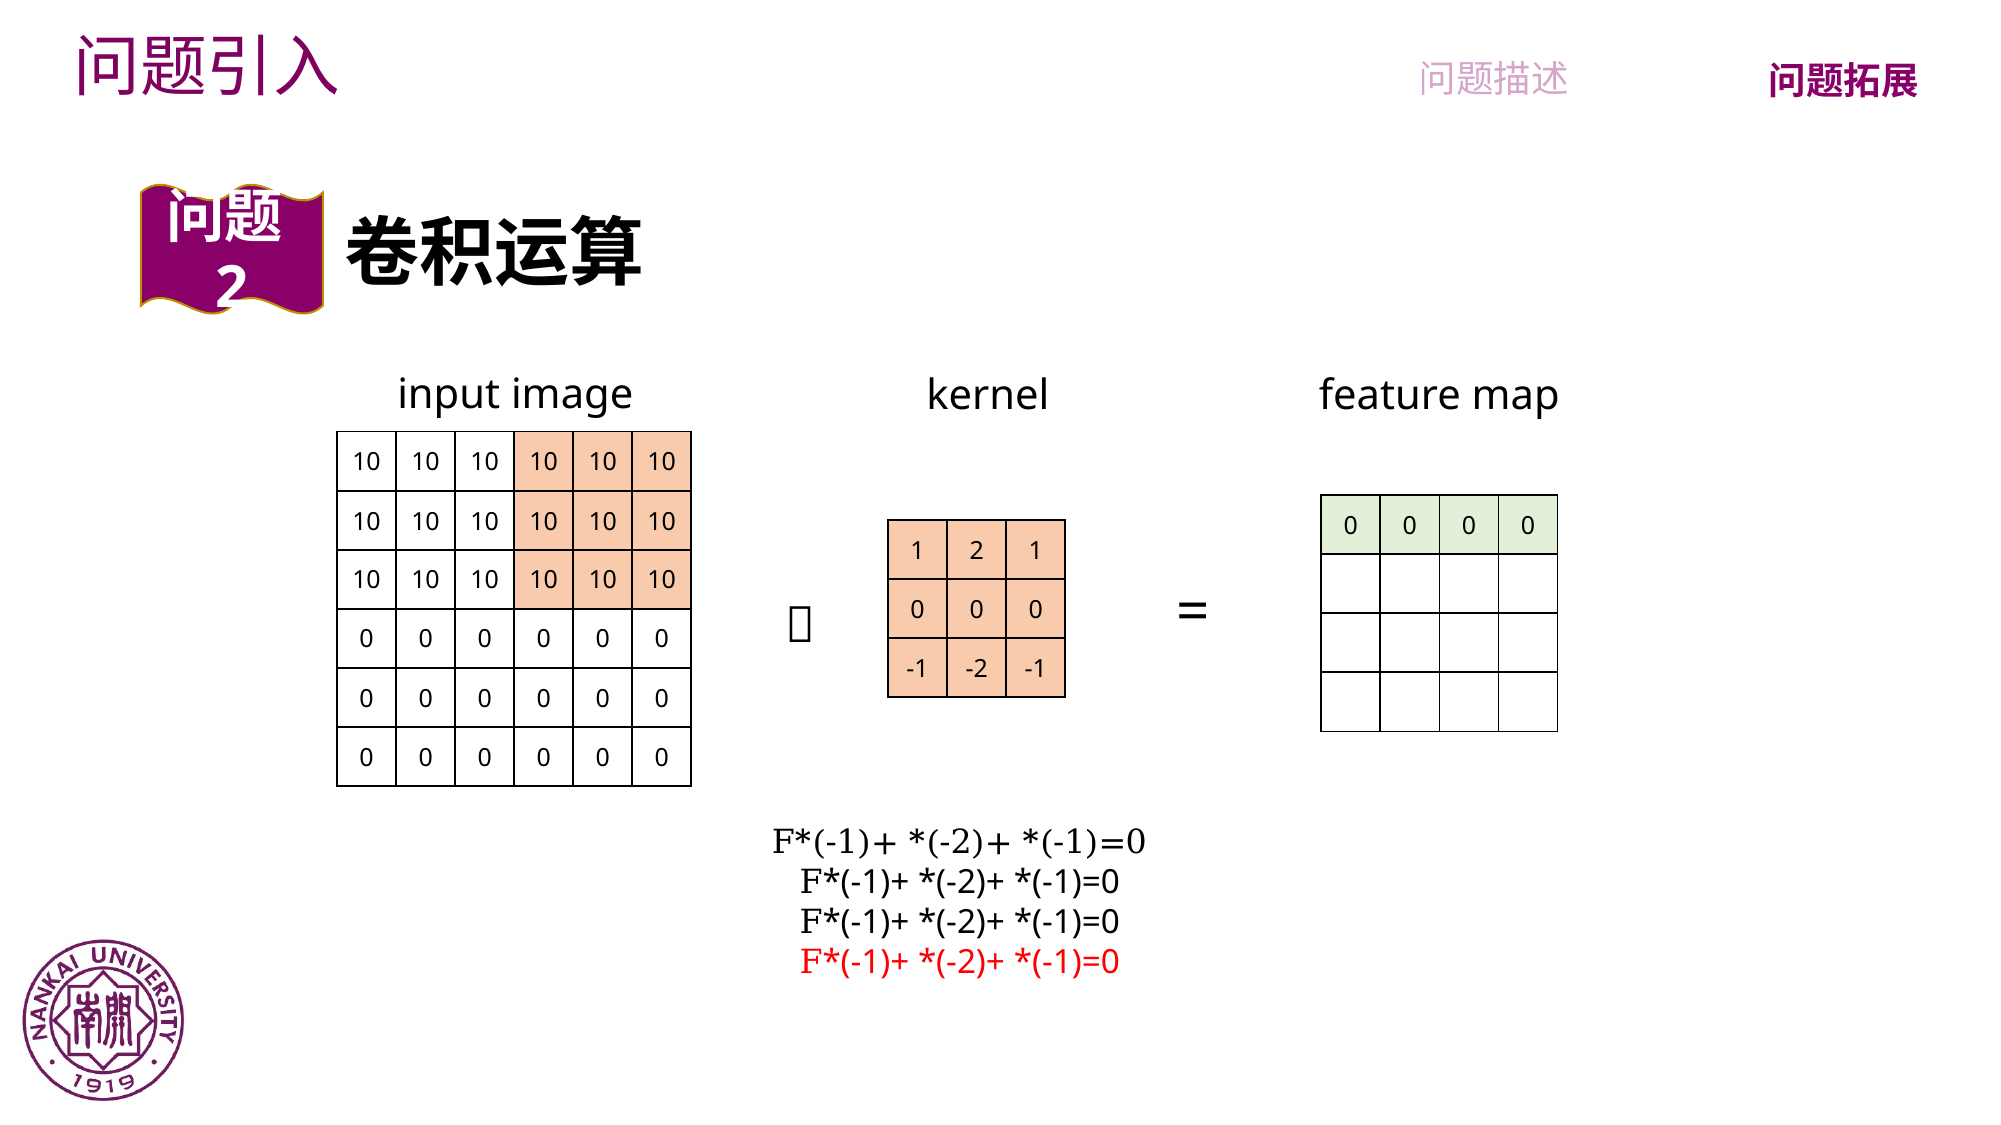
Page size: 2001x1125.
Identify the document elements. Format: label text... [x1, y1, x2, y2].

table_cell [1322, 673, 1379, 731]
table_header 10 [397, 432, 454, 490]
text_box 问题2 [139, 183, 324, 315]
table_cell 0 [397, 669, 454, 726]
text_box 问题拓展 [1583, 49, 2000, 110]
picture [20, 937, 186, 1103]
table_cell 0 [1007, 580, 1064, 637]
text_box kernel [762, 360, 1190, 425]
table_cell 0 [574, 669, 631, 726]
table_cell 10 [515, 492, 572, 549]
table_cell [1322, 614, 1379, 671]
table_header 10 [456, 432, 513, 490]
table_cell 0 [633, 669, 690, 726]
table_cell 0 [515, 728, 572, 785]
table_cell 10 [397, 551, 454, 608]
table_cell [1499, 673, 1557, 731]
table_cell 0 [338, 610, 395, 667]
table_cell 10 [633, 492, 690, 549]
table_cell [1499, 555, 1557, 612]
table_header 10 [633, 432, 690, 490]
text_box 问题描述 [1387, 47, 1600, 108]
table_cell 10 [574, 492, 631, 549]
table_cell 10 [515, 551, 572, 608]
table_cell [1381, 614, 1439, 671]
table_header 10 [515, 432, 572, 490]
table_cell 0 [515, 669, 572, 726]
table_cell -2 [948, 639, 1005, 696]
table_cell 0 [633, 610, 690, 667]
table_cell 0 [889, 580, 946, 637]
table_cell 0 [456, 669, 513, 726]
table_cell -1 [1007, 639, 1064, 696]
table_cell 0 [338, 728, 395, 785]
table_cell [1440, 614, 1498, 671]
table_cell 10 [574, 551, 631, 608]
table_cell 0 [397, 610, 454, 667]
table_cell 0 [515, 610, 572, 667]
table_cell [1440, 673, 1498, 731]
table_cell 10 [633, 551, 690, 608]
table_cell 0 [397, 728, 454, 785]
table_header 0 [1381, 496, 1439, 553]
text_box 问题引入 [58, 16, 1016, 112]
table_cell [1381, 673, 1439, 731]
table_cell 0 [574, 610, 631, 667]
table_header 10 [574, 432, 631, 490]
table_cell 0 [338, 669, 395, 726]
table_cell 10 [338, 551, 395, 608]
text_box feature map [1190, 360, 1688, 425]
table_header 10 [338, 432, 395, 490]
text_box  [771, 585, 831, 660]
table_header 2 [948, 521, 1005, 578]
table_cell 0 [948, 580, 1005, 637]
table_cell 0 [456, 610, 513, 667]
table_cell 10 [456, 551, 513, 608]
text_box 卷积运算 [330, 206, 766, 326]
table_cell [1440, 555, 1498, 612]
text_box input image [258, 359, 773, 425]
table_cell 0 [633, 728, 690, 785]
table_cell 0 [574, 728, 631, 785]
table_header 0 [1322, 496, 1379, 553]
table_header 0 [1440, 496, 1498, 553]
table_header 1 [1007, 521, 1064, 578]
table_cell 10 [338, 492, 395, 549]
table_cell 10 [456, 492, 513, 549]
table_cell 0 [456, 728, 513, 785]
table_cell 10 [397, 492, 454, 549]
table_cell [1322, 555, 1379, 612]
text_box = [1161, 565, 1225, 651]
table_cell [1381, 555, 1439, 612]
table_cell [1499, 614, 1557, 671]
table_header 0 [1499, 496, 1557, 553]
table_cell -1 [889, 639, 946, 696]
table_header 1 [889, 521, 946, 578]
